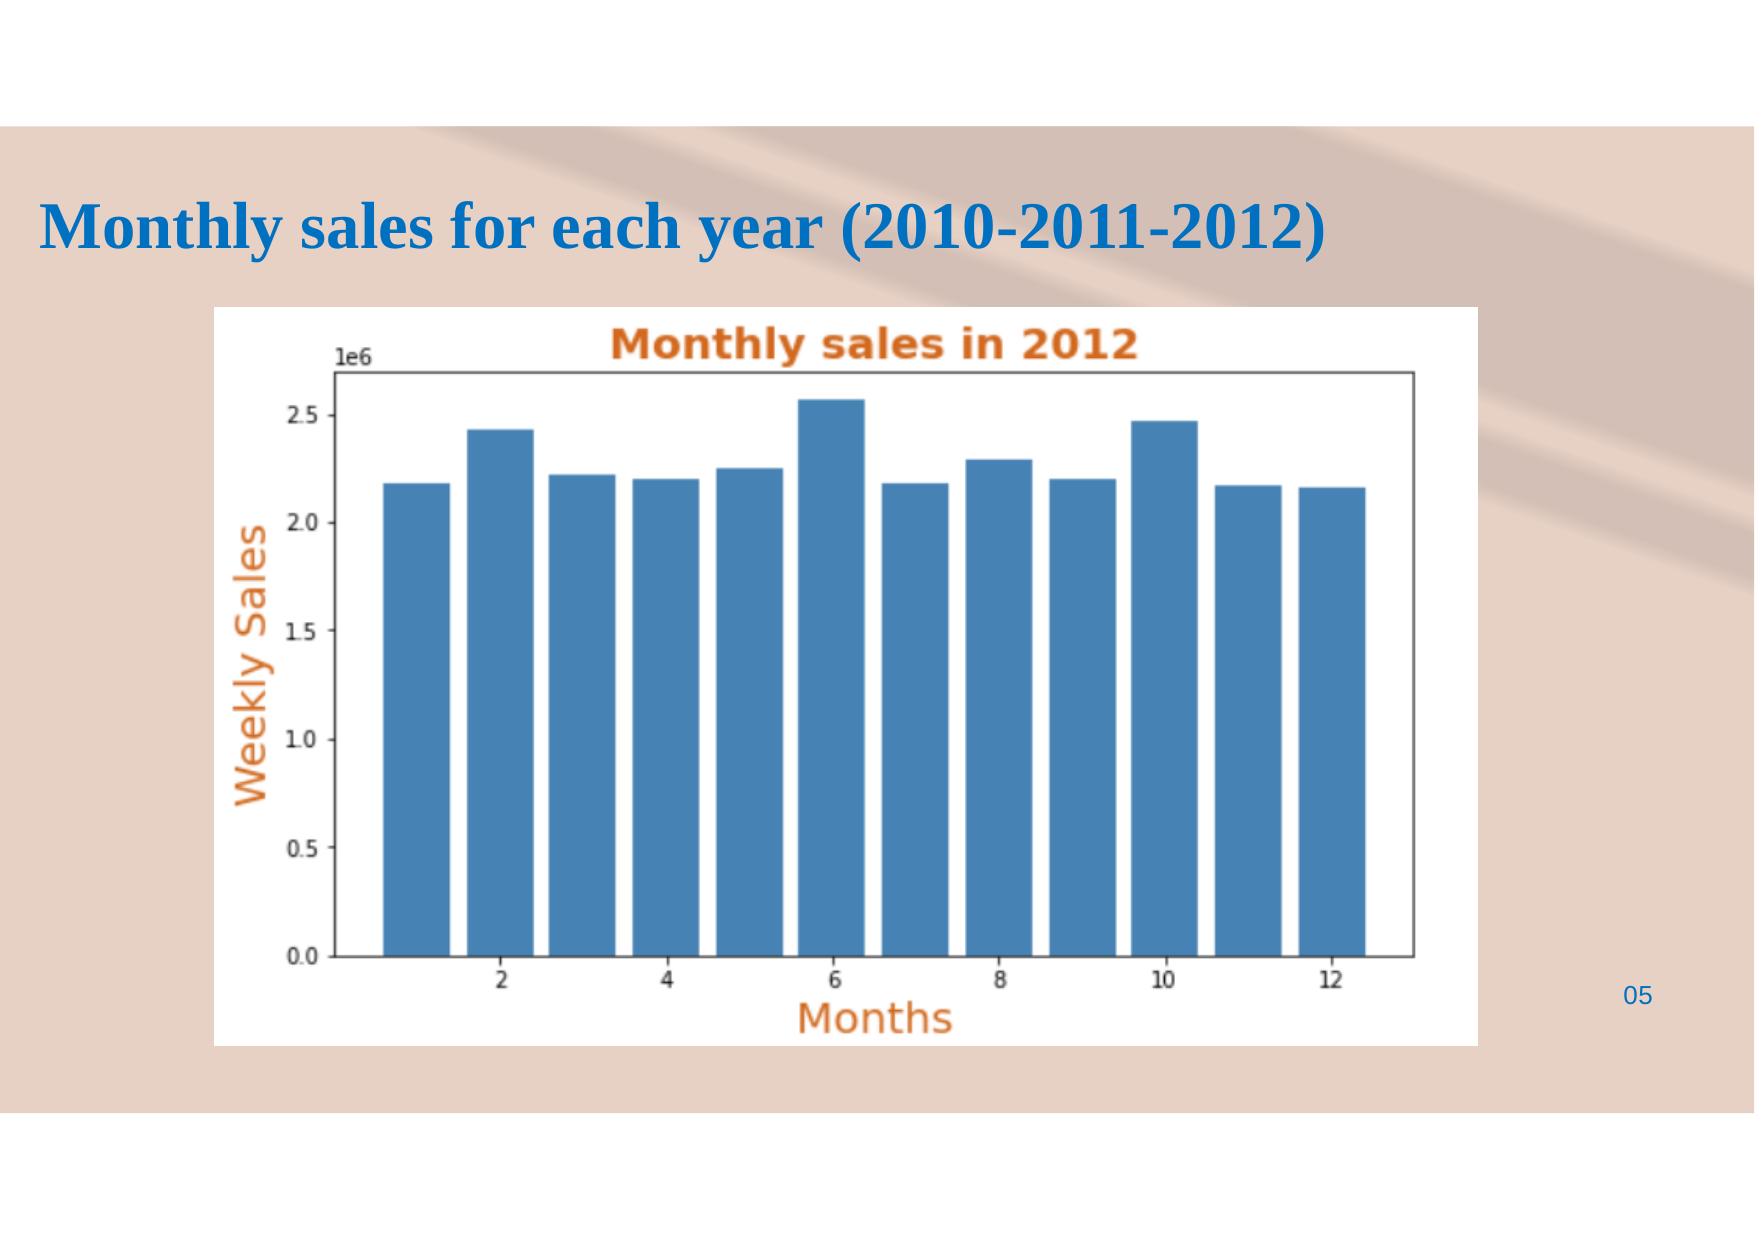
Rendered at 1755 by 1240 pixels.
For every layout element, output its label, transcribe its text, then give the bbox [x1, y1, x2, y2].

title Monthly sales for each year (2010-2011-2012) [39, 169, 326, 390]
picture [214, 126, 1755, 1046]
text_box 05 [1621, 975, 1658, 1010]
